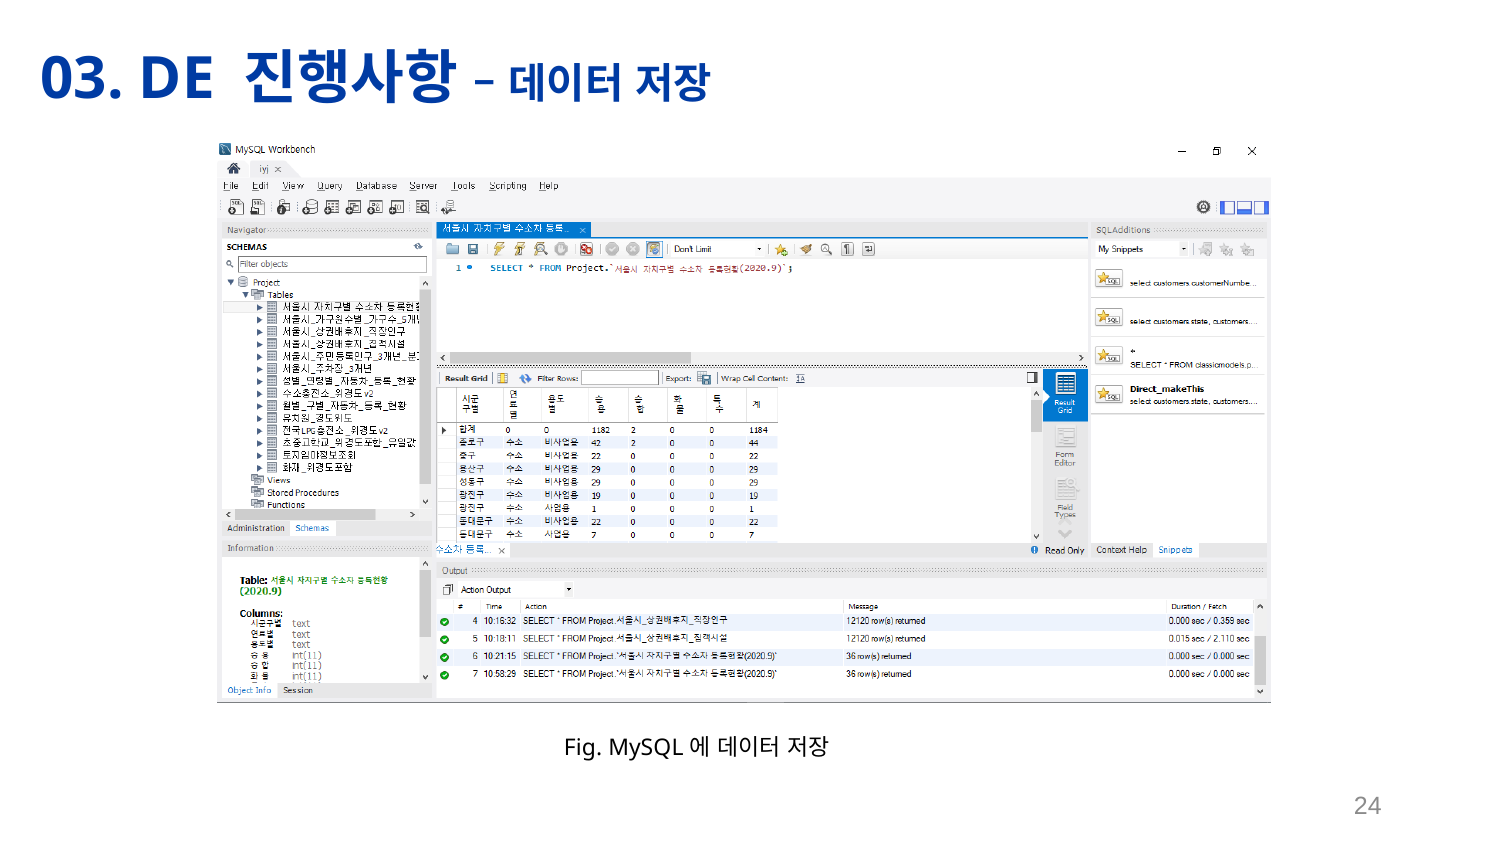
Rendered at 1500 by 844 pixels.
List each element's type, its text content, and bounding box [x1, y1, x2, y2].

slide_number 24 [1059, 782, 1397, 828]
picture [217, 140, 1271, 703]
text_box Fig. MySQL에 데이터 저장 [530, 725, 958, 796]
text_box 03. DE 진행사항 – 데이터 저장 [25, 25, 1291, 120]
